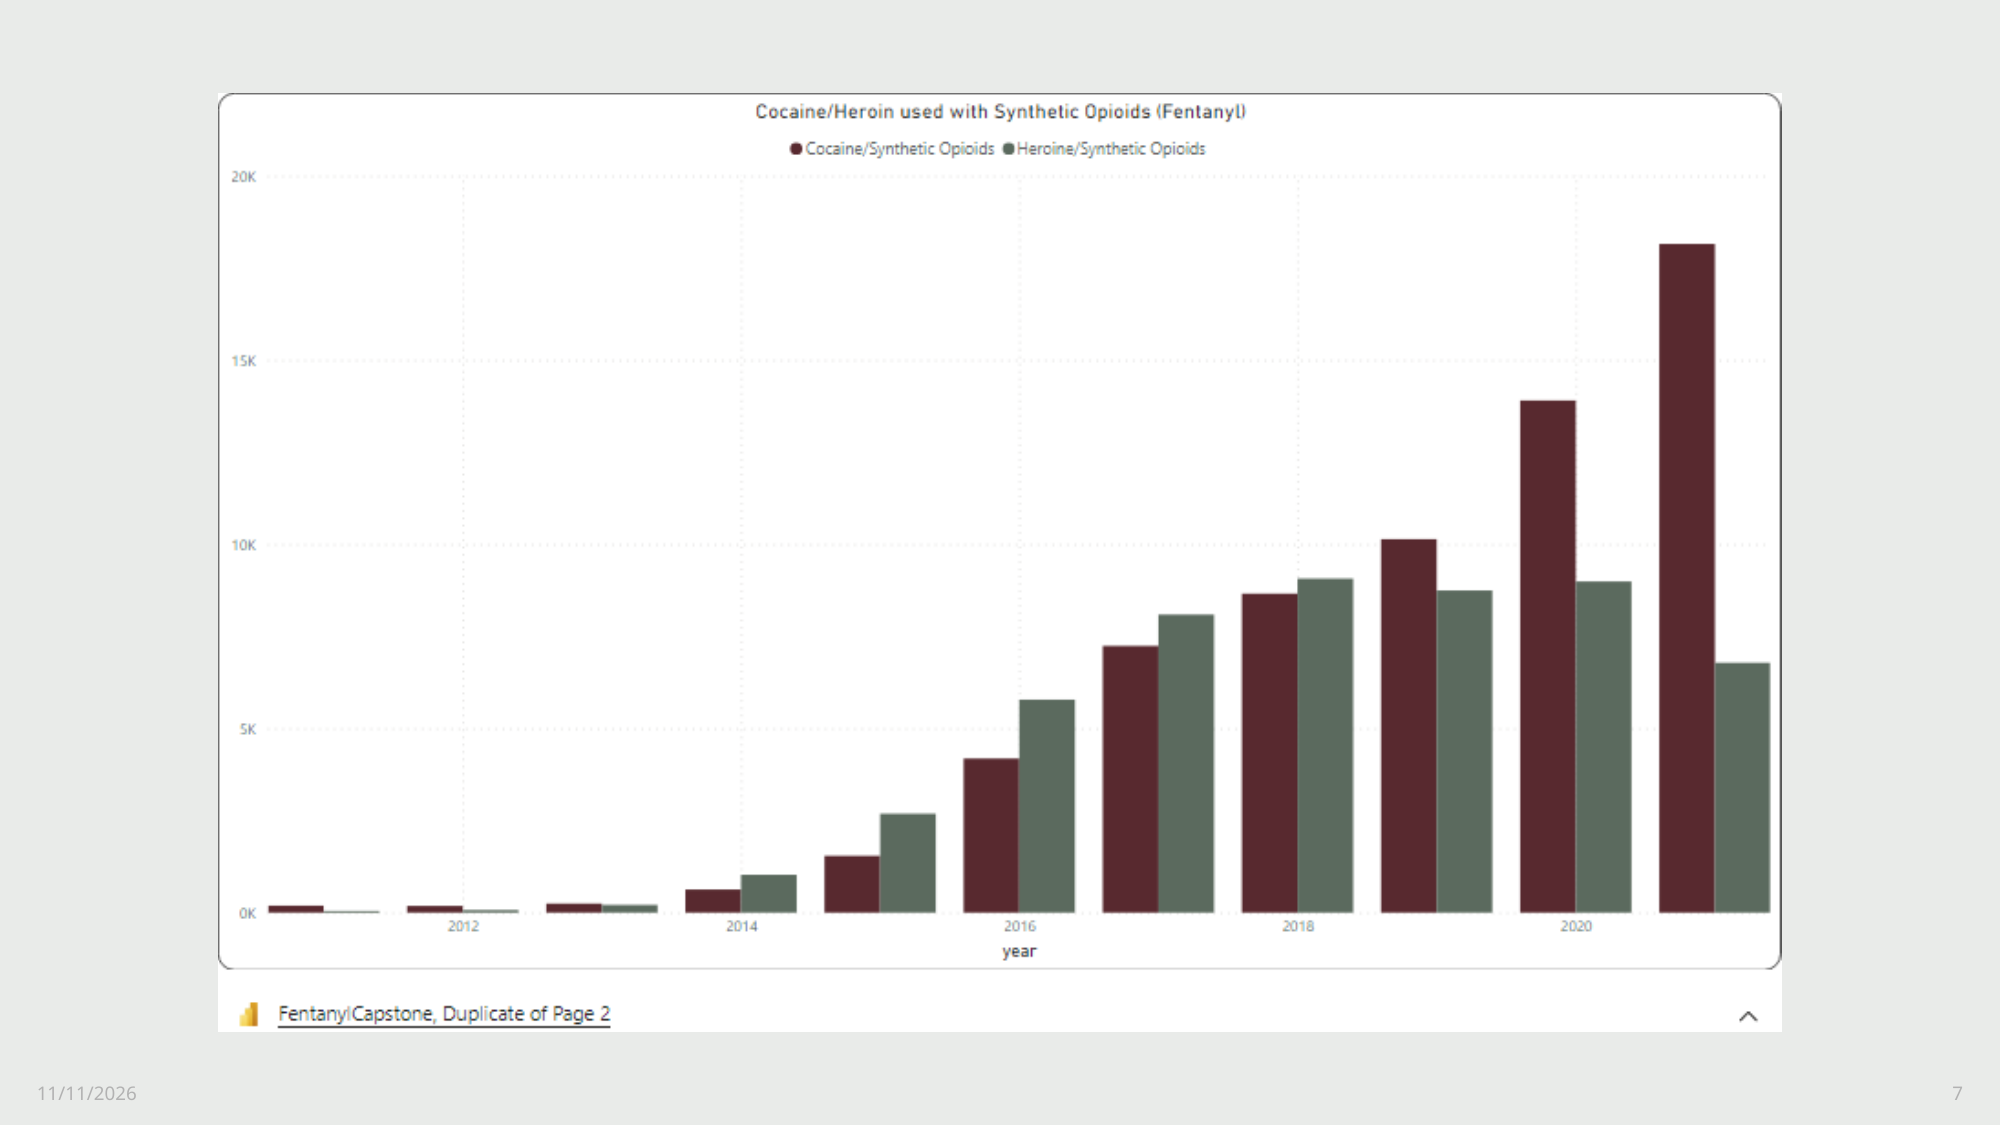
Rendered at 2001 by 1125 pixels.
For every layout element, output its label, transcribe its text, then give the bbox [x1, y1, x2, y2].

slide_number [21, 1064, 472, 1124]
picture [218, 93, 1782, 1032]
slide_number 7 [1528, 1064, 1979, 1124]
